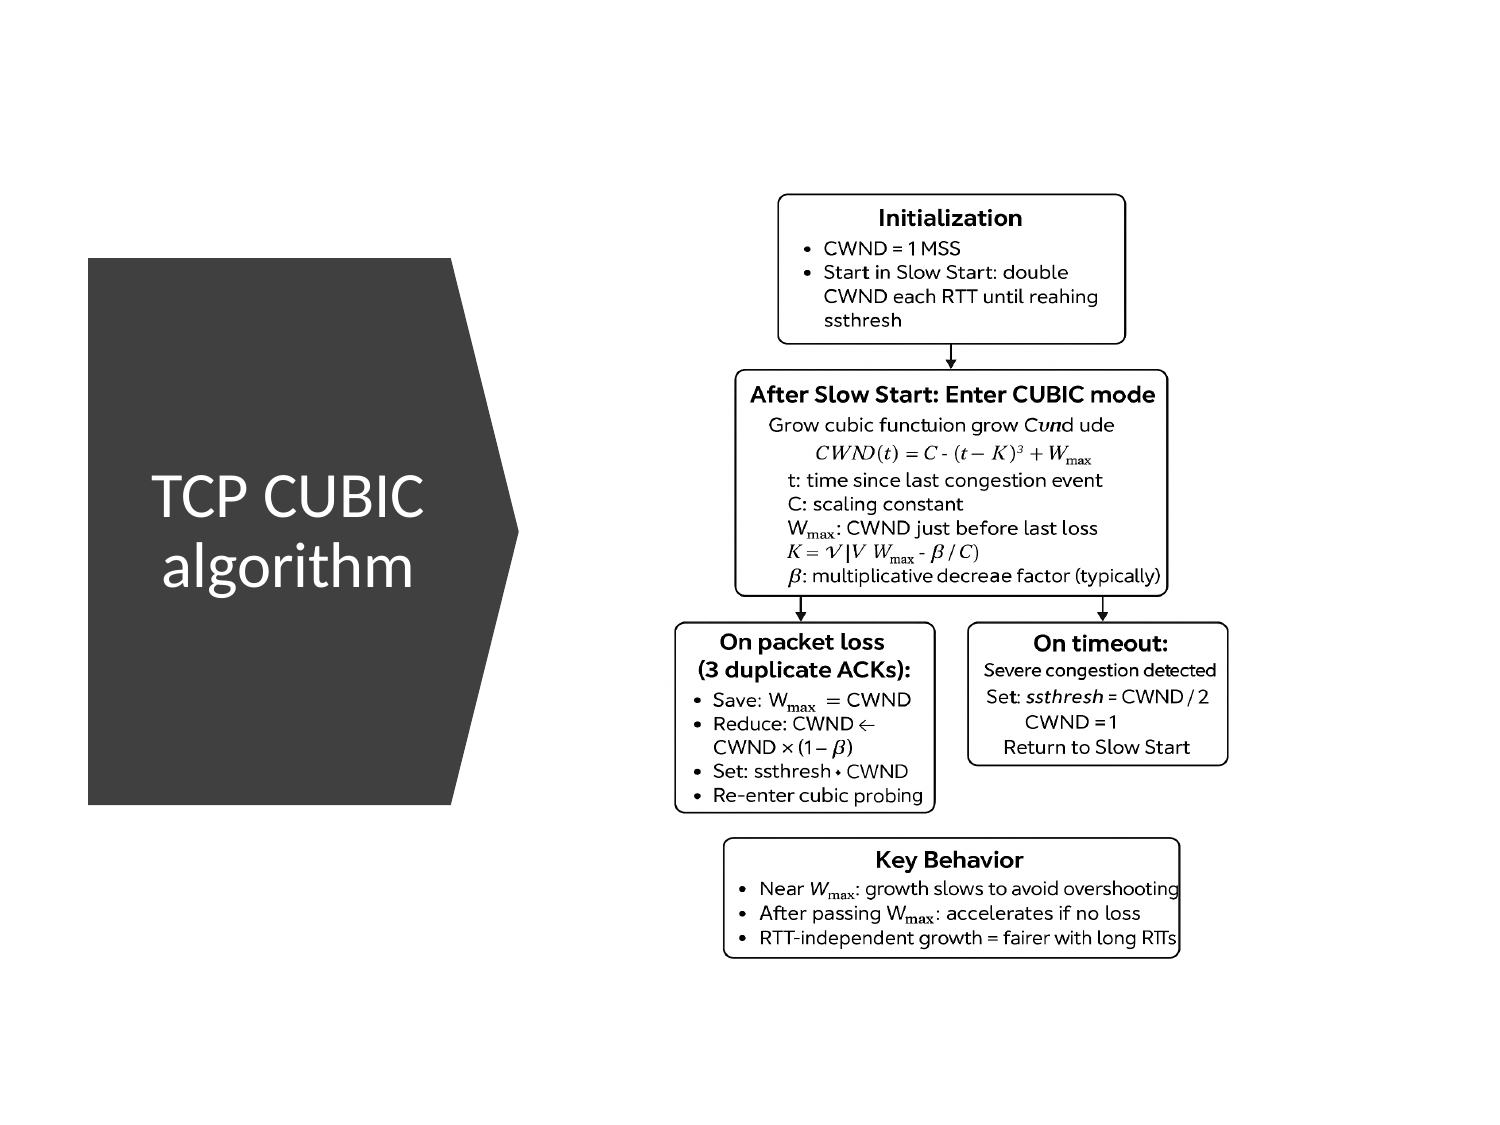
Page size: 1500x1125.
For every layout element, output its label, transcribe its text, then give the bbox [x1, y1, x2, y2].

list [656, 189, 1246, 1001]
title TCP CUBIC algorithm [126, 322, 450, 741]
text_box [86, 256, 521, 808]
